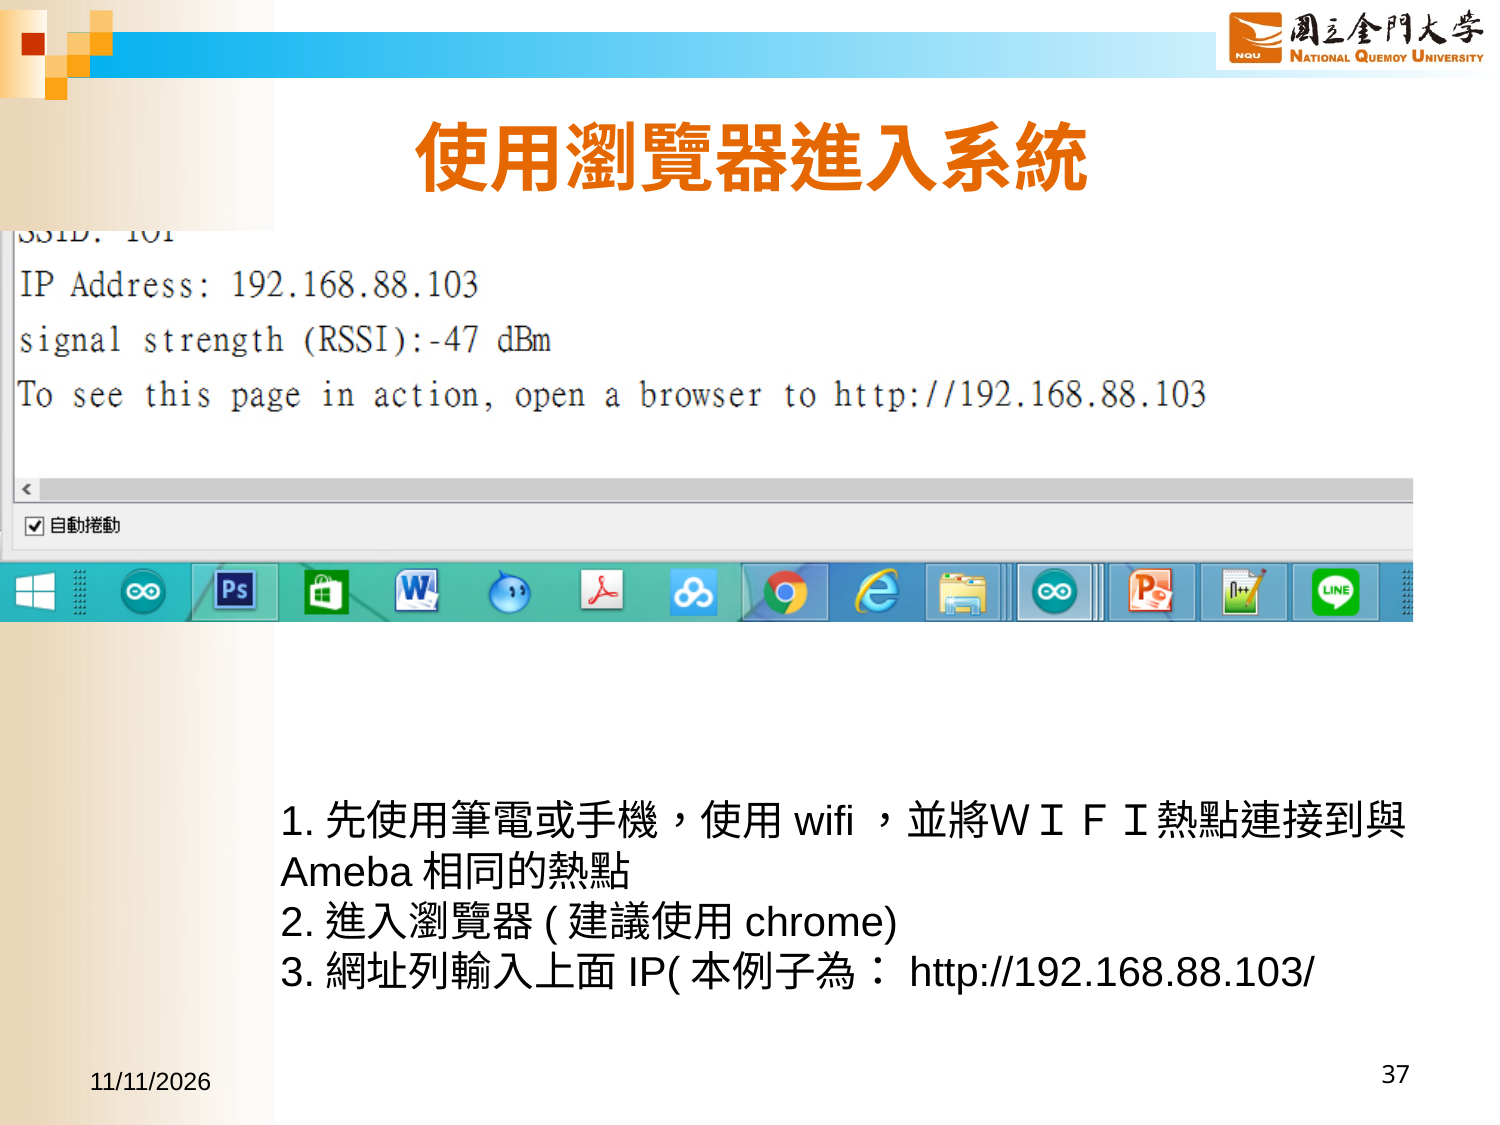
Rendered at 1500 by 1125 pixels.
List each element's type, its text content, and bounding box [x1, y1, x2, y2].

text_box 1.先使用筆電或手機，使用wifi，並將ＷＩＦＩ熱點連接到與Ameba相同的熱點 2.進入瀏覽器(建議使用chrome) 3.網址列輸入上面IP(本例子為：http://192.168.88.103/ [265, 786, 1425, 1002]
picture [0, 231, 1414, 622]
text_box 2017/6/24 [75, 1024, 425, 1103]
text_box 37 [1074, 1024, 1425, 1100]
title 使用瀏覽器進入系統 [76, 42, 1427, 268]
picture [1216, 1, 1499, 70]
